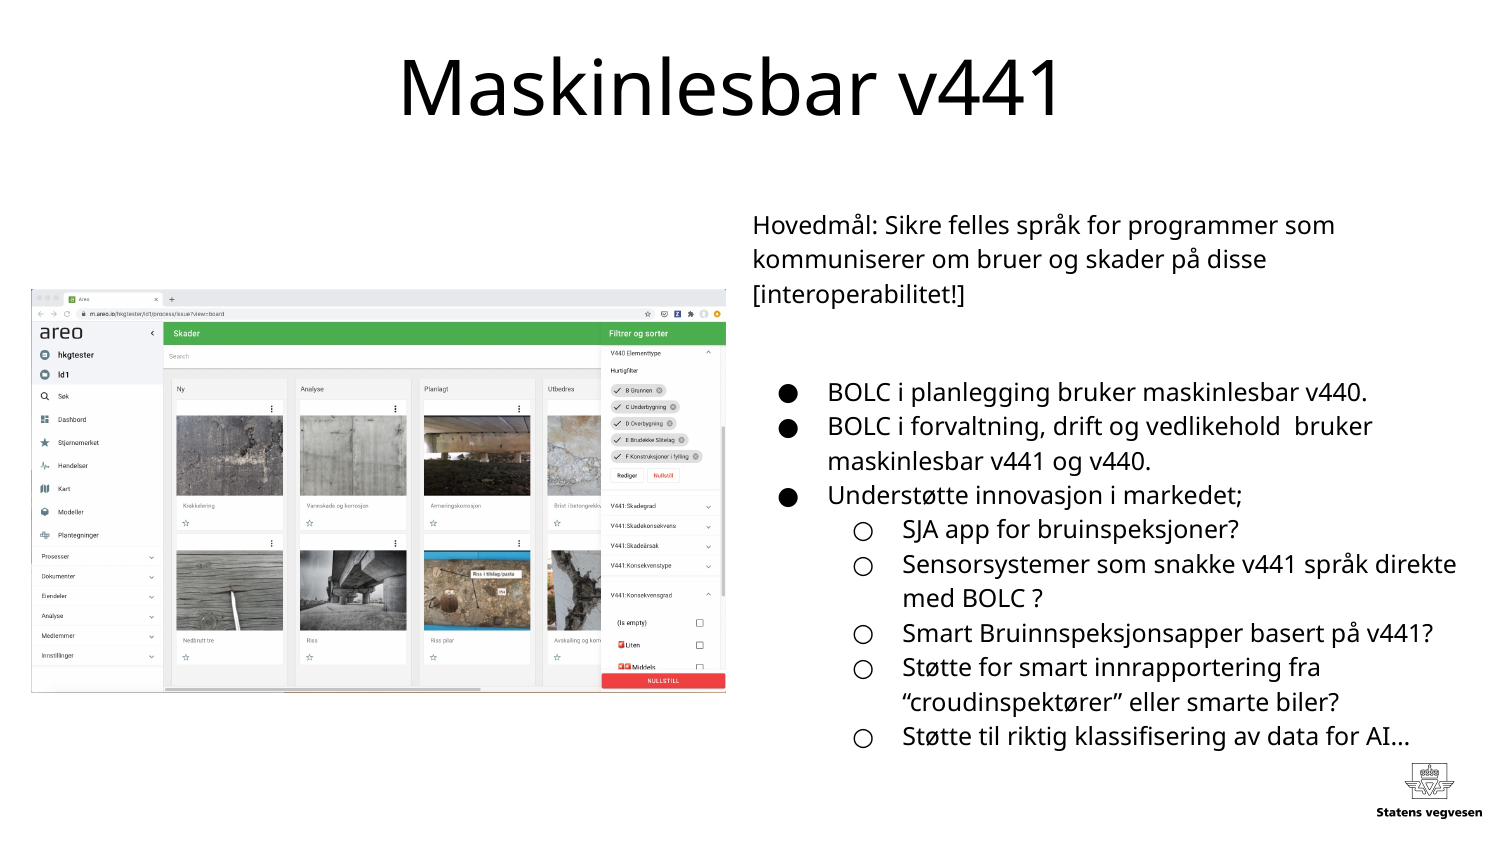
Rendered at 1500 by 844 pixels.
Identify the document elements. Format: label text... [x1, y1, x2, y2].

picture [1376, 763, 1482, 820]
picture [30, 289, 727, 693]
text_box Maskinlesbar v441 [355, 34, 1093, 163]
text_box Hovedmål: Sikre felles språk for programmer som kommuniserer om bruer og skader på disse [interoperabilitet!] BOLC i planlegging bruker maskinlesbar v440. BOLC i forvaltning, drift og vedlikehold bruker maskinlesbar v441 og v440. Understøtte innovasjon i markedet; SJA app for bruinspeksjoner? Sensorsystemer som snakke v441 språk direkte med BOLC ? Smart Bruinnspeksjonsapper basert på v441? Støtte for smart innrapportering fra “croudinspektører” eller smarte biler? Støtte til riktig klassifisering av data for AI… [737, 189, 1474, 837]
